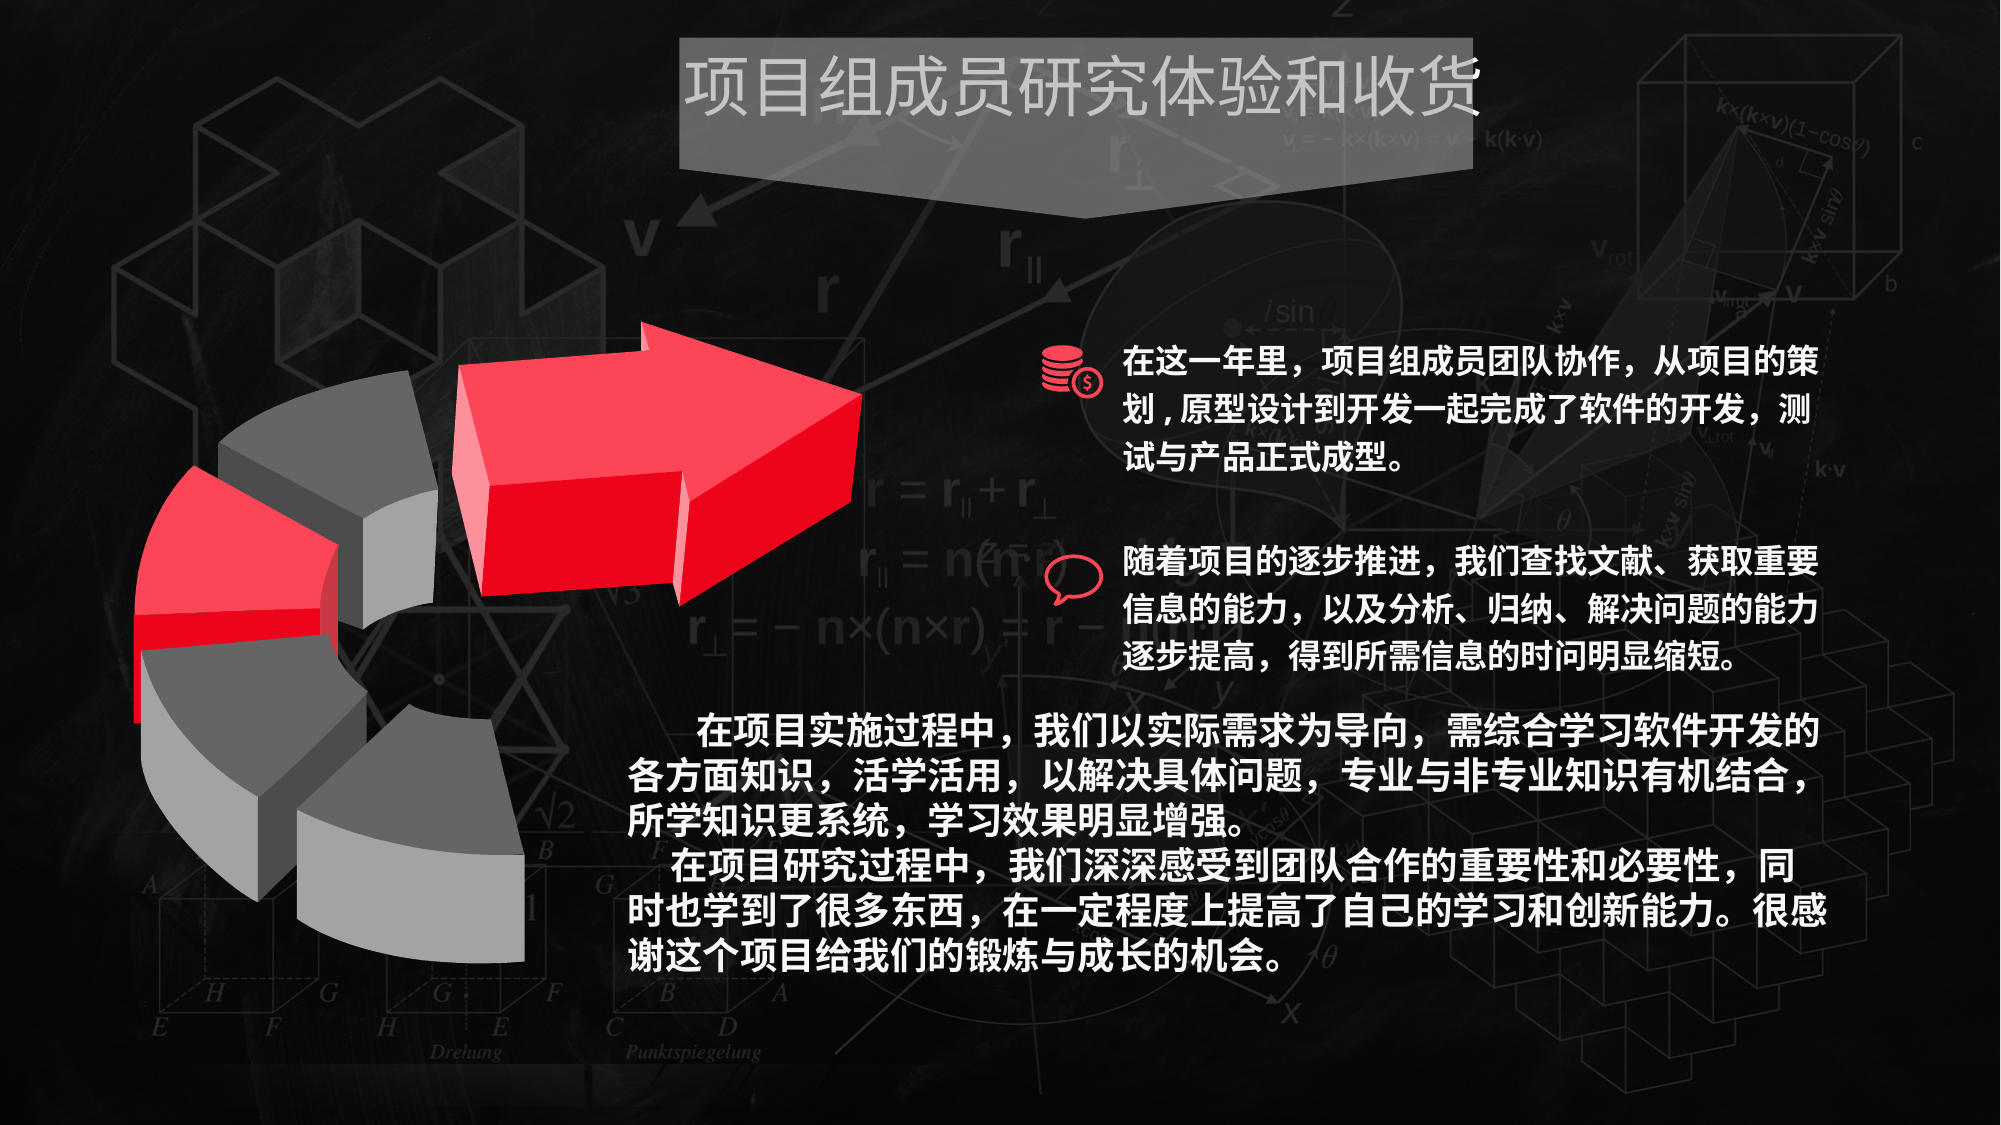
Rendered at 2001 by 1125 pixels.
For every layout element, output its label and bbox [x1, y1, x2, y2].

text_box [1042, 345, 1104, 399]
text_box [133, 321, 863, 964]
picture [0, 0, 2001, 1125]
